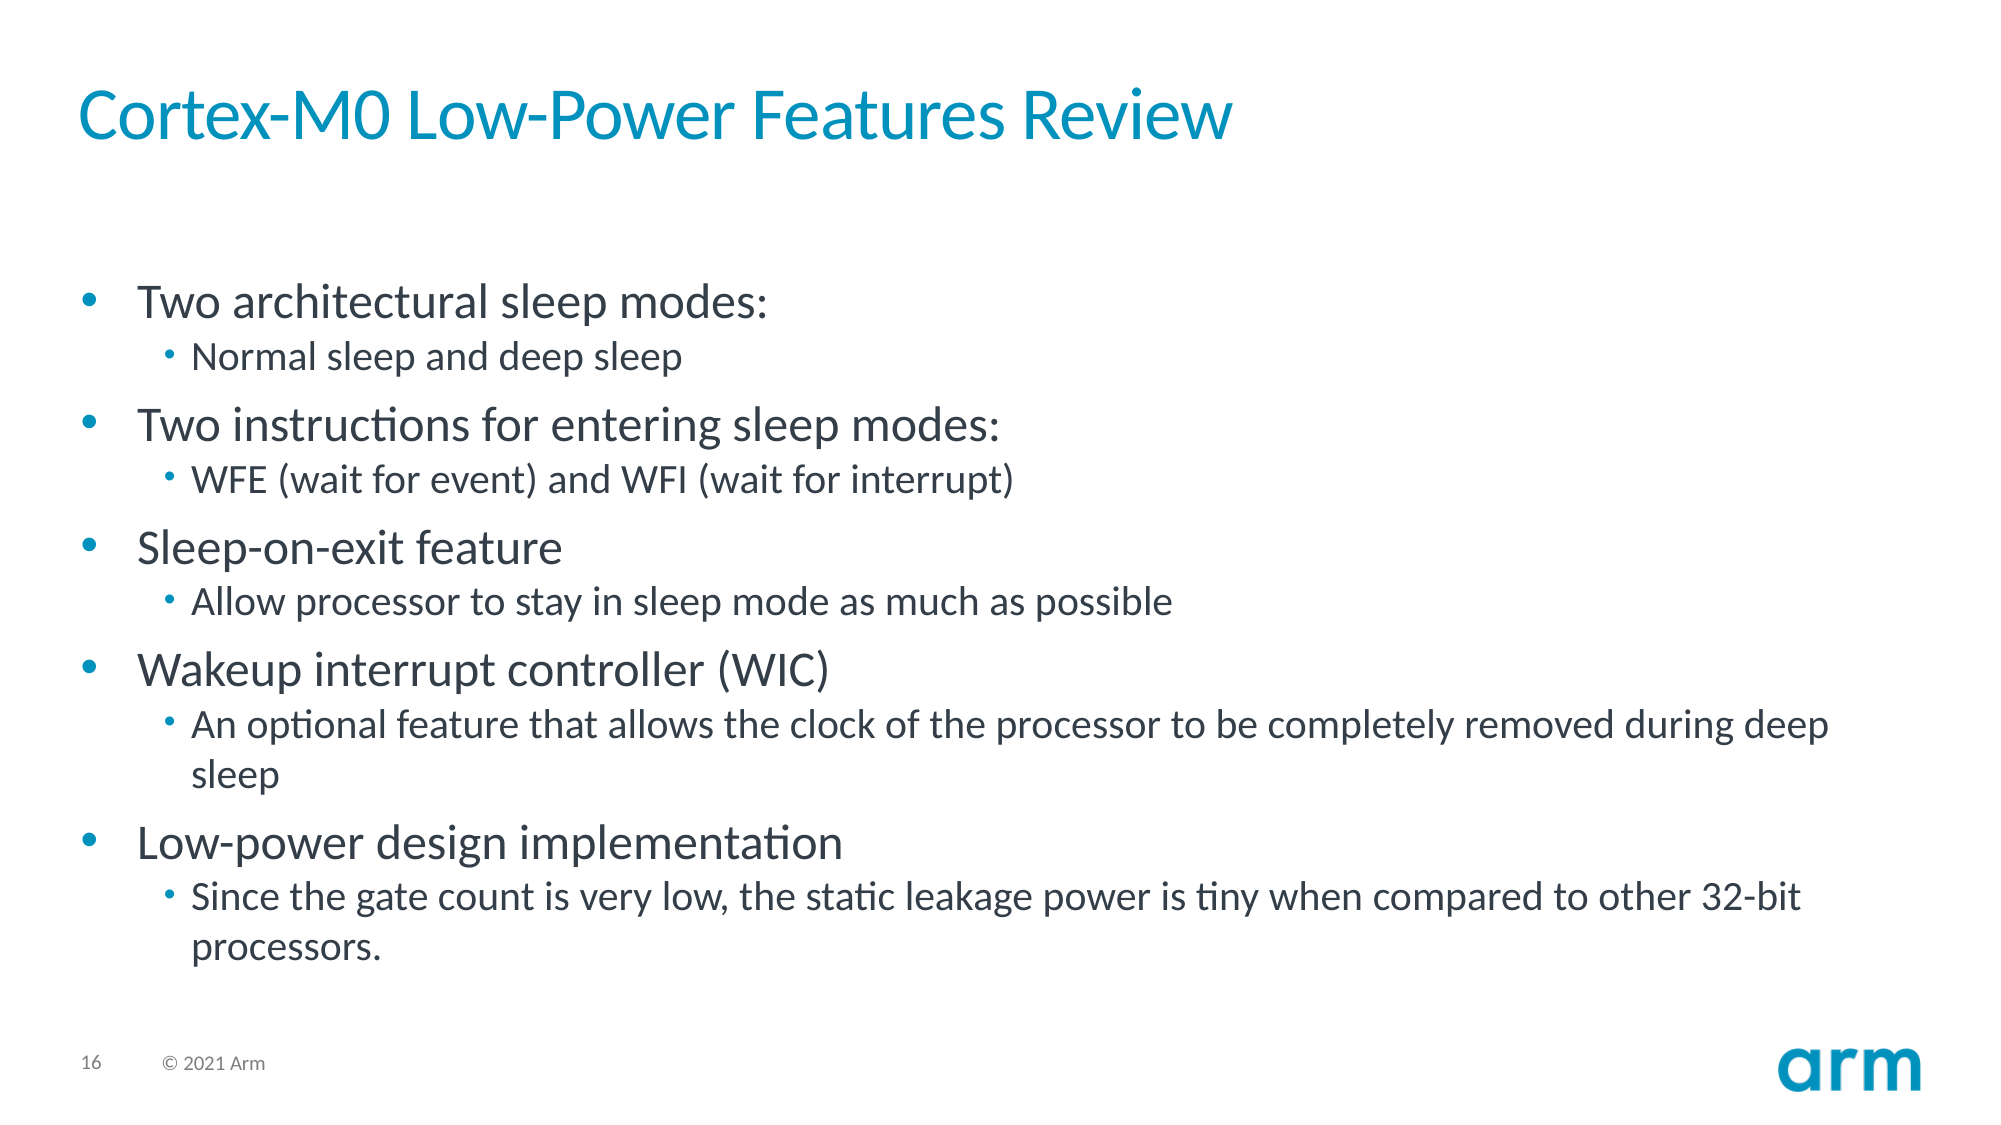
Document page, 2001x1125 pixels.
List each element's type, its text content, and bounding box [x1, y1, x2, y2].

list Two architectural sleep modes: Normal sleep and deep sleep Two instructions for entering sleep modes: WFE (wait for event) and WFI (wait for interrupt) Sleep-on-exit feature Allow processor to stay in sleep mode as much as possible Wakeup interrupt controller (WIC) An optional feature that allows the clock of the processor to be completely removed during deep sleep Low-power design implementation Since the gate count is very low, the static leakage power is tiny when compared to other 32-bit processors. [80, 268, 1915, 940]
picture [1777, 1047, 1922, 1093]
title Cortex-M0 Low-Power Features Review [78, 78, 1922, 186]
